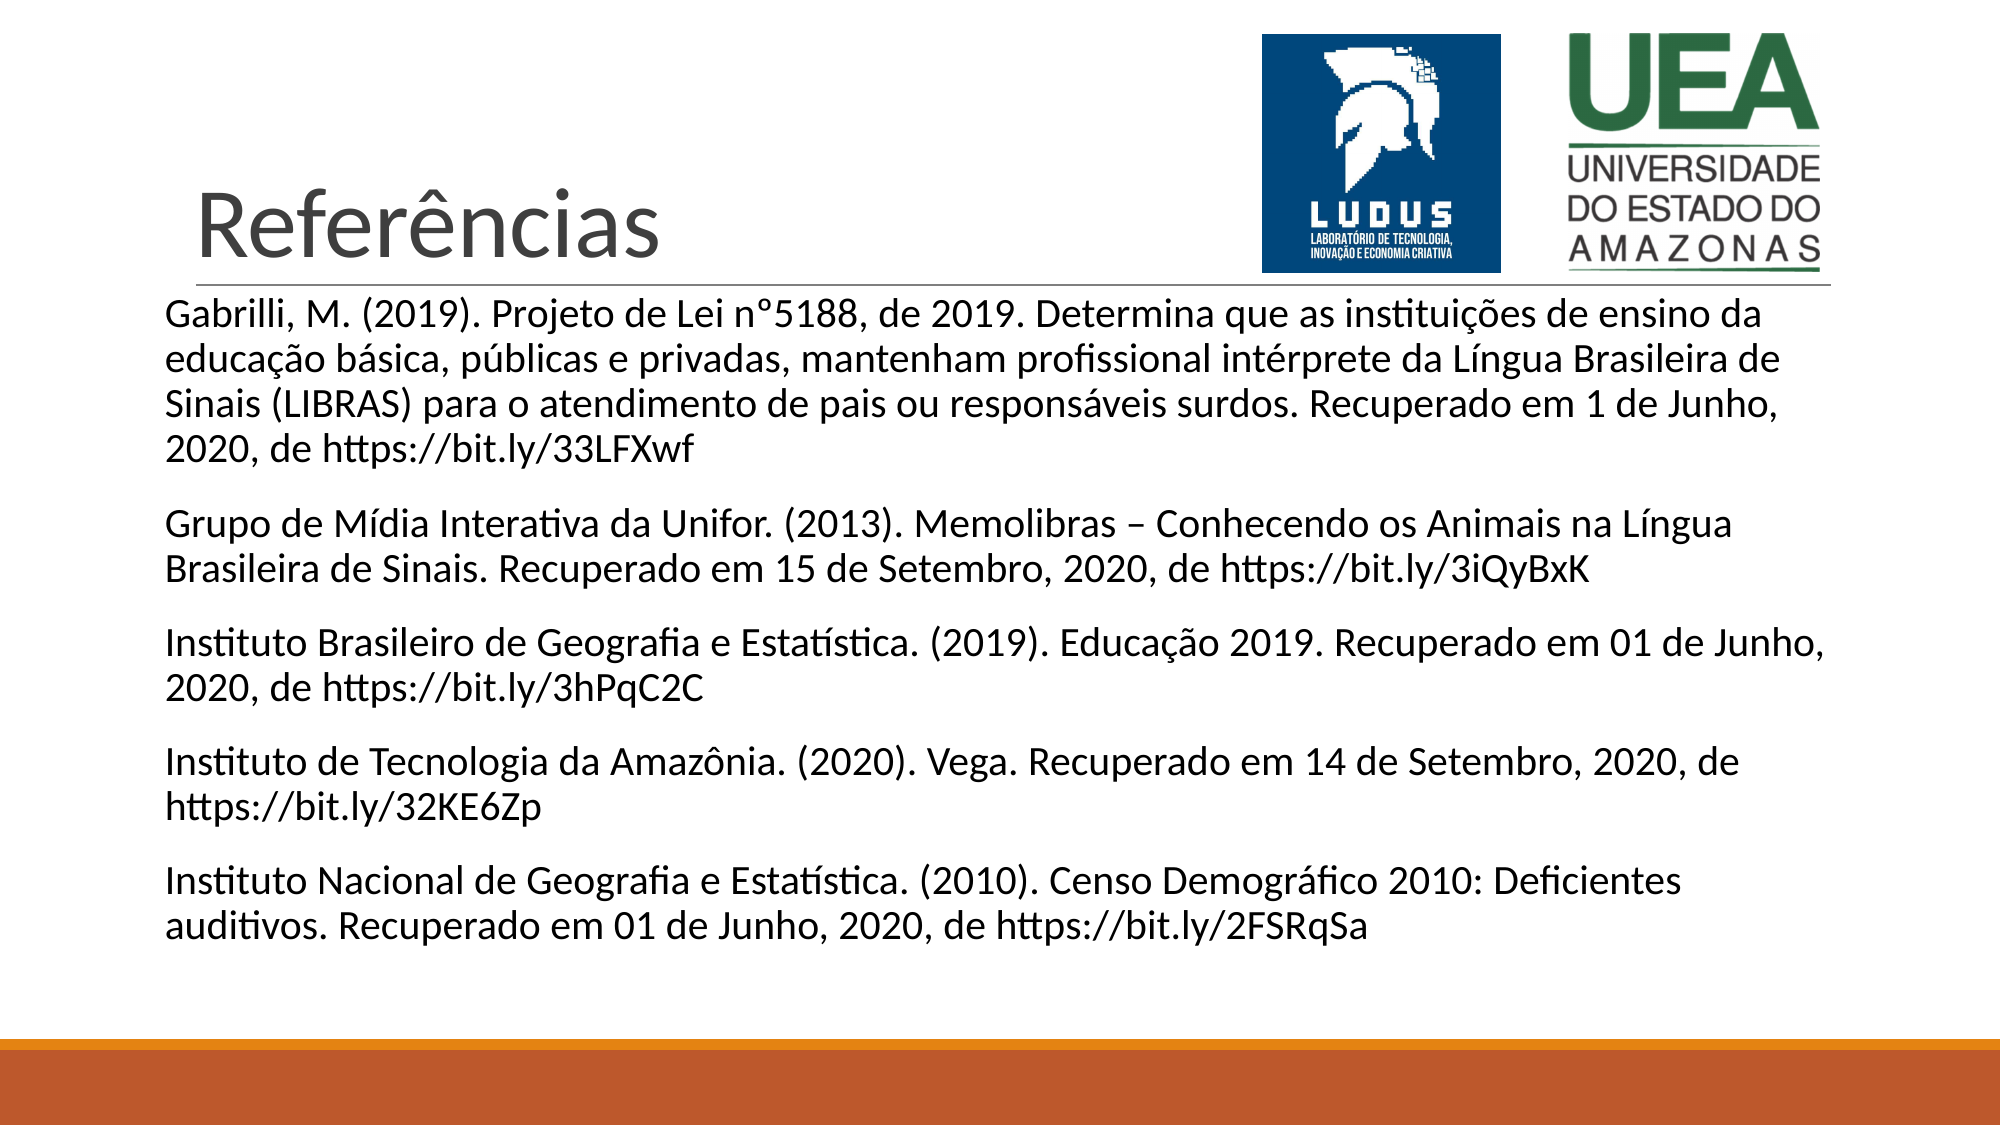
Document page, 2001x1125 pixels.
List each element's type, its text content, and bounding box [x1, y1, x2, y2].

title Referências [180, 47, 1830, 284]
picture [1262, 34, 1501, 273]
list Gabrilli, M. (2019). Projeto de Lei nº5188, de 2019. Determina que as instituições de ensino da educação básica, públicas e privadas, mantenham profissional intérprete da Língua Brasileira de Sinais (LIBRAS) para o atendimento de pais ou responsáveis surdos. Recuperado em 1 de Junho, 2020, de https://bit.ly/33LFXwf Grupo de Mídia Interativa da Unifor. (2013). Memolibras – Conhecendo os Animais na Língua Brasileira de Sinais. Recuperado em 15 de Setembro, 2020, de https://bit.ly/3iQyBxK Instituto Brasileiro de Geografia e Estatística. (2019). Educação 2019. Recuperado em 01 de Junho, 2020, de https://bit.ly/3hPqC2C Instituto de Tecnologia da Amazônia. (2020). Vega. Recuperado em 14 de Setembro, 2020, de https://bit.ly/32KE6Zp Instituto Nacional de Geografia e Estatística. (2010). Censo Demográfico 2010: Deficientes auditivos. Recuperado em 01 de Junho, 2020, de https://bit.ly/2FSRqSa [149, 284, 1849, 1125]
picture [1568, 32, 1821, 272]
